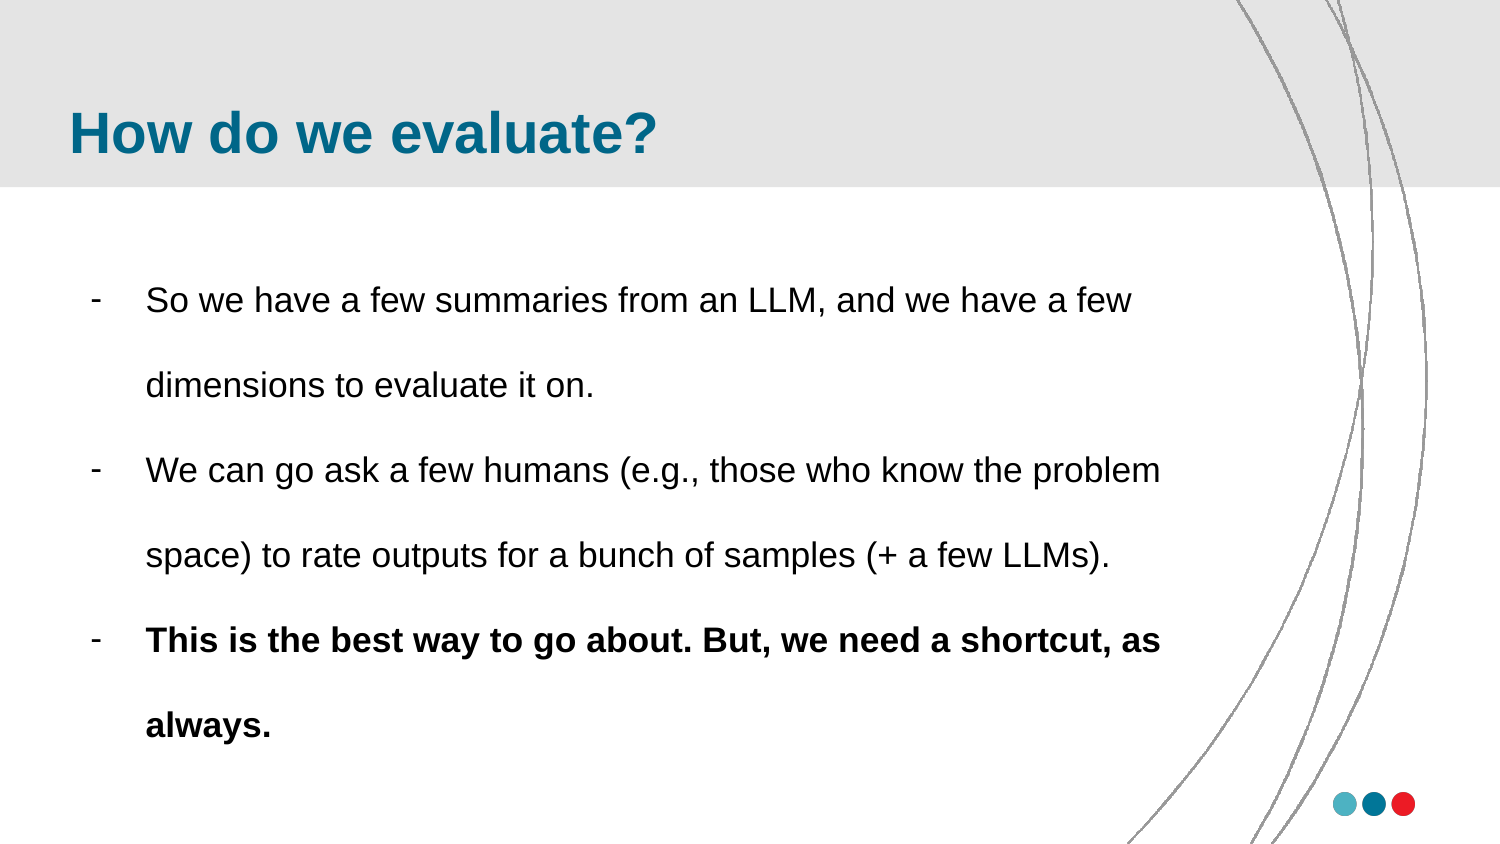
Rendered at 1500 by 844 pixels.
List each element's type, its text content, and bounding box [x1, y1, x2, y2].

list So we have a few summaries from an LLM, and we have a few dimensions to evaluate it on. We can go ask a few humans (e.g., those who know the problem space) to rate outputs for a bunch of samples (+ a few LLMs). This is the best way to go about. But, we need a shortcut, as always. [70, 234, 1202, 725]
title How do we evaluate? [69, 42, 1201, 166]
picture [1002, 0, 1476, 844]
